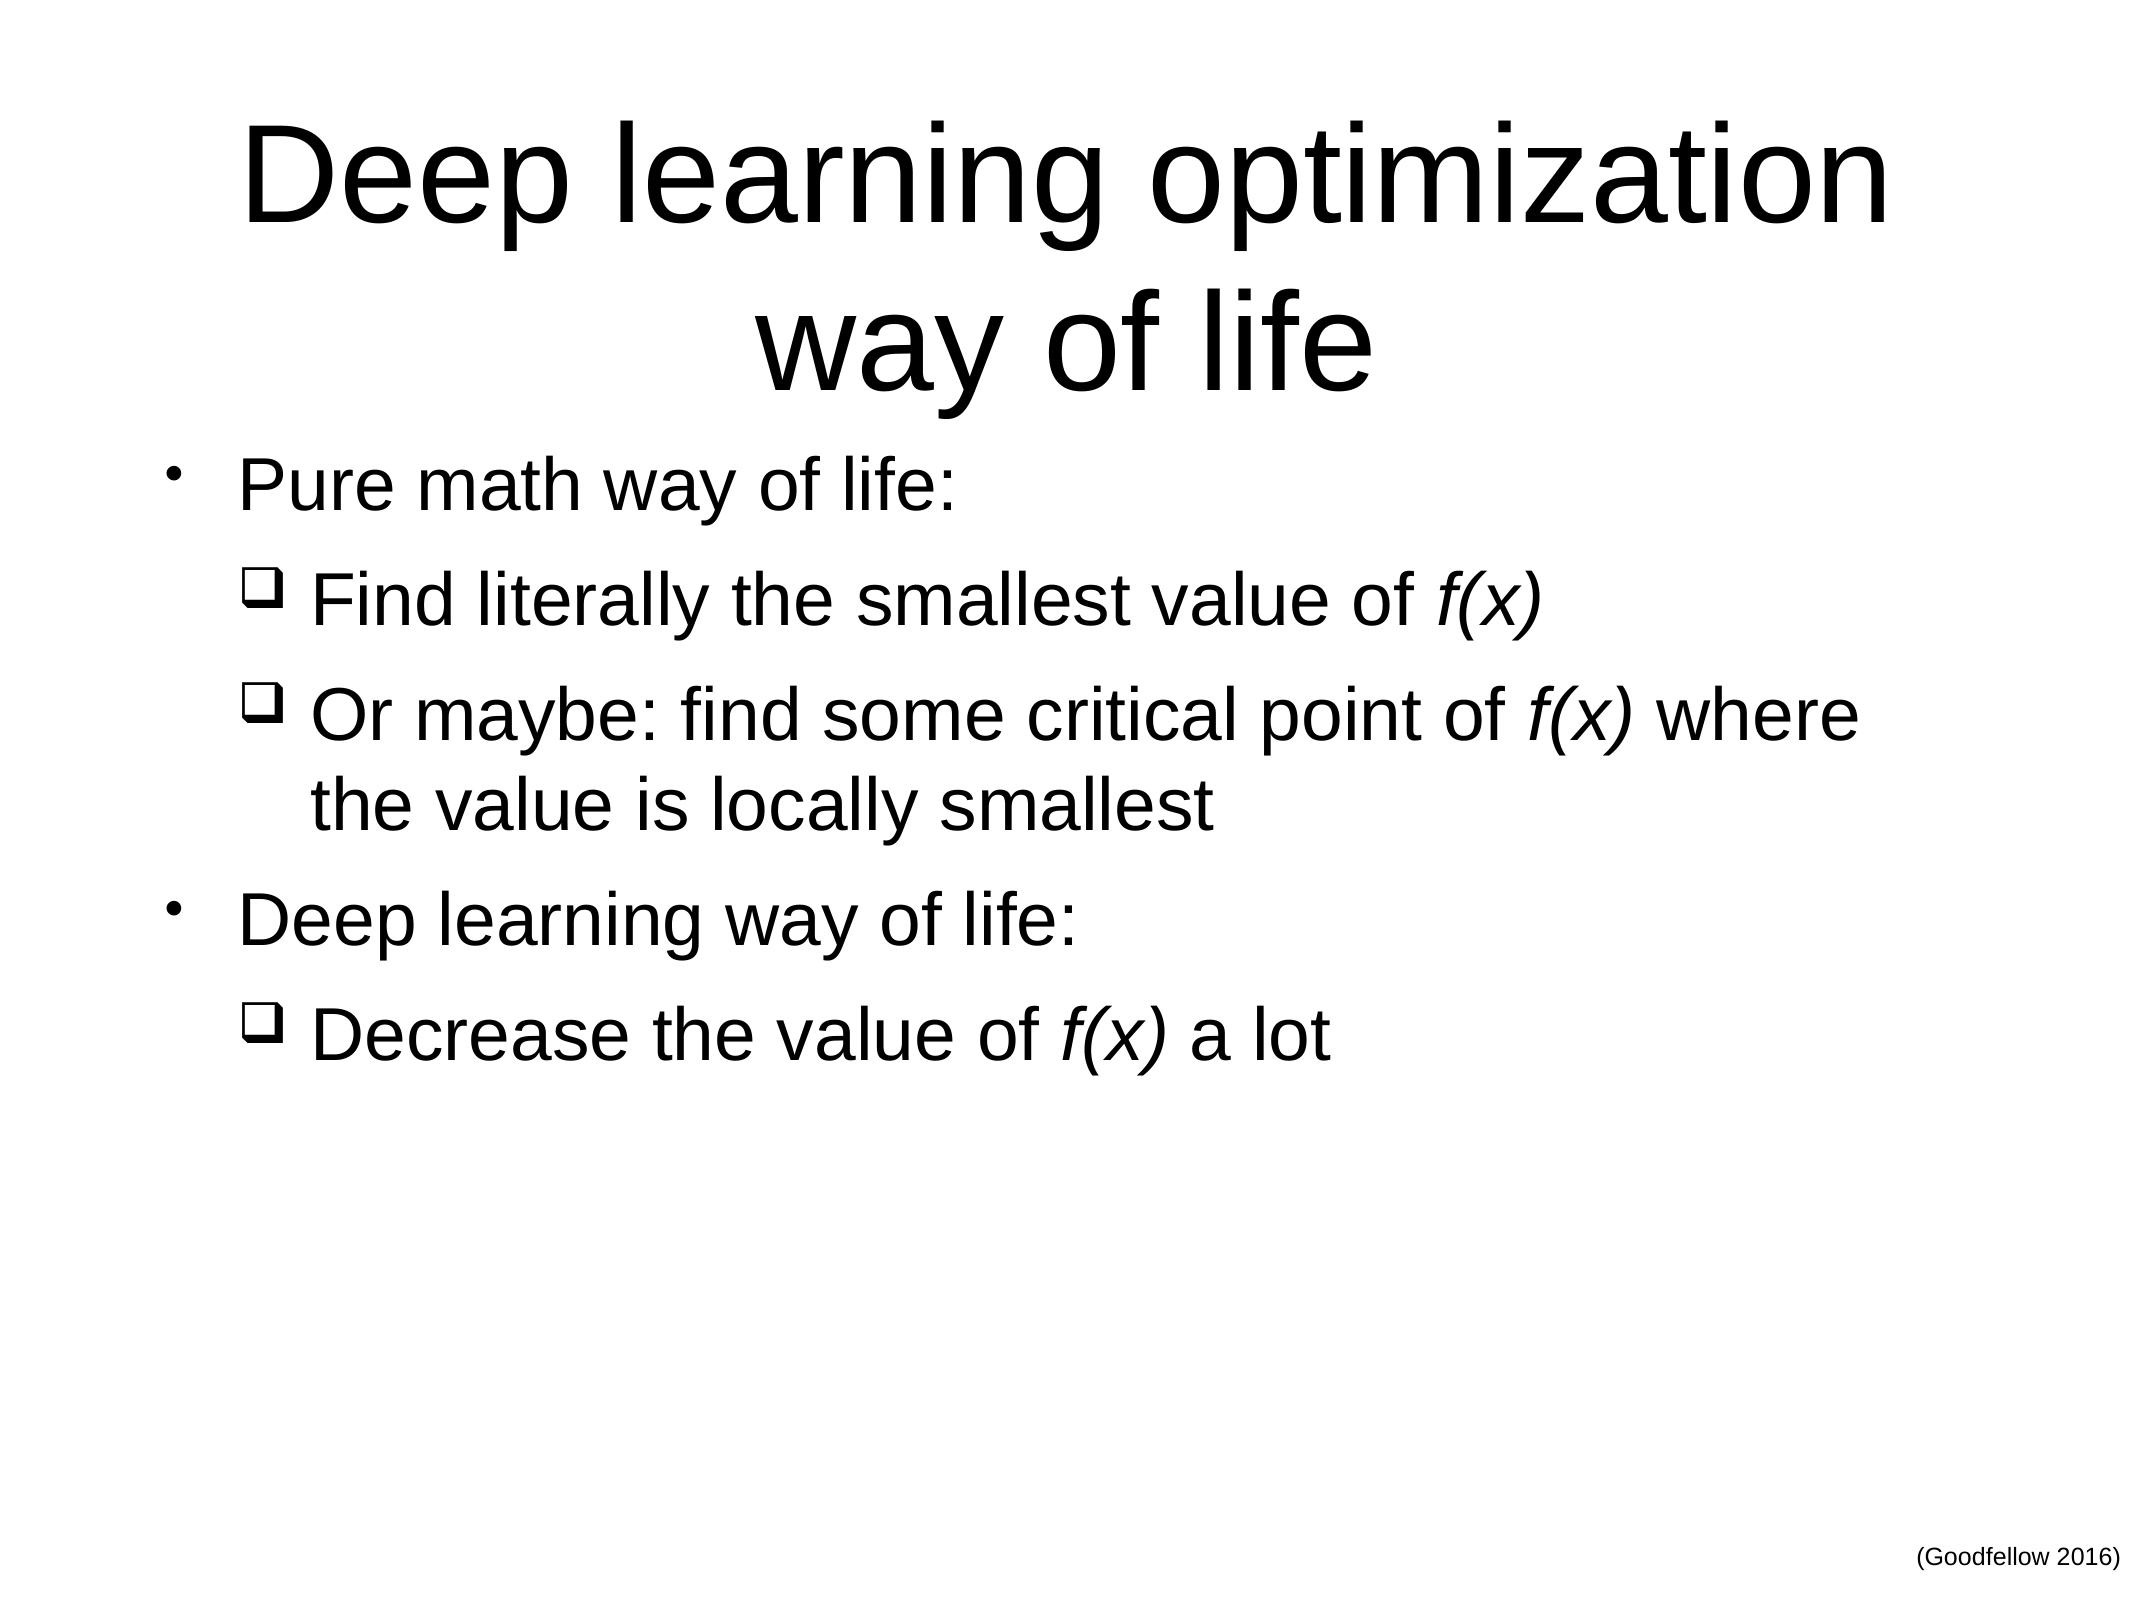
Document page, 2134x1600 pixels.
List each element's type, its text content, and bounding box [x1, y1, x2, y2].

title Deep learning optimization way of life [155, 72, 1978, 426]
list Pure math way of life: Find literally the smallest value of f(x) Or maybe: find some critical point of f(x) where the value is locally smallest Deep learning way of life: Decrease the value of f(x) a lot [155, 426, 1978, 1459]
